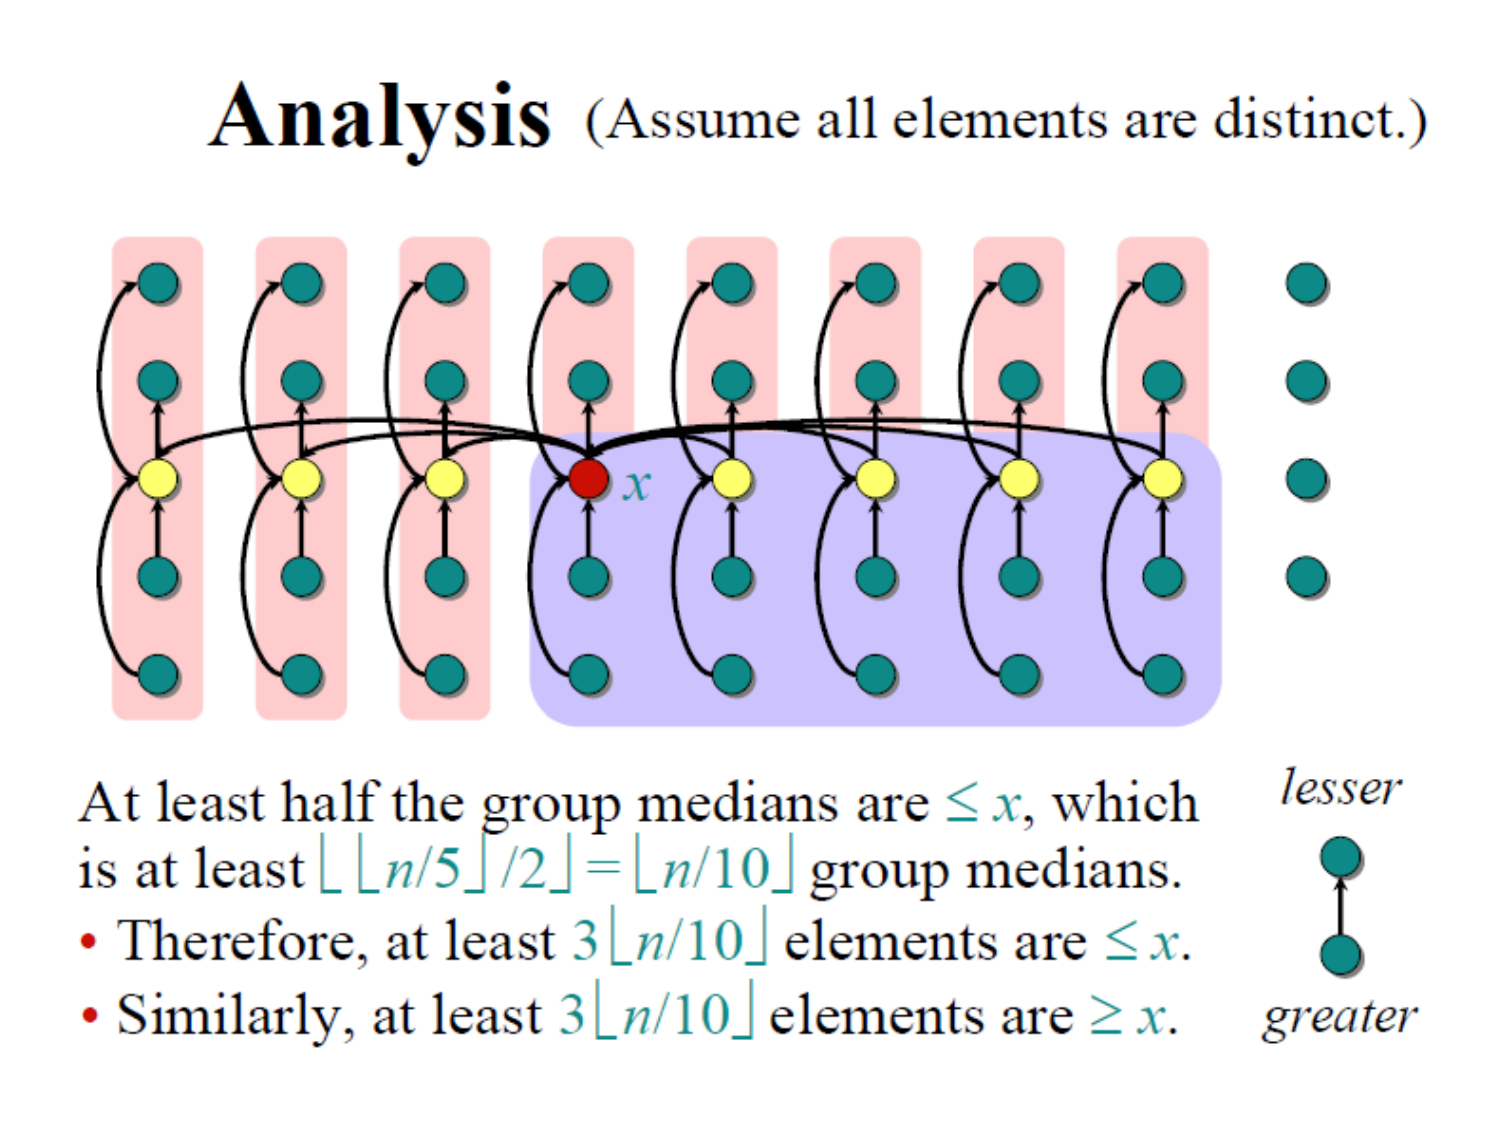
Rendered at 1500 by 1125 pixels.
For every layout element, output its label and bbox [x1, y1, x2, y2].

picture [40, 66, 1460, 1059]
